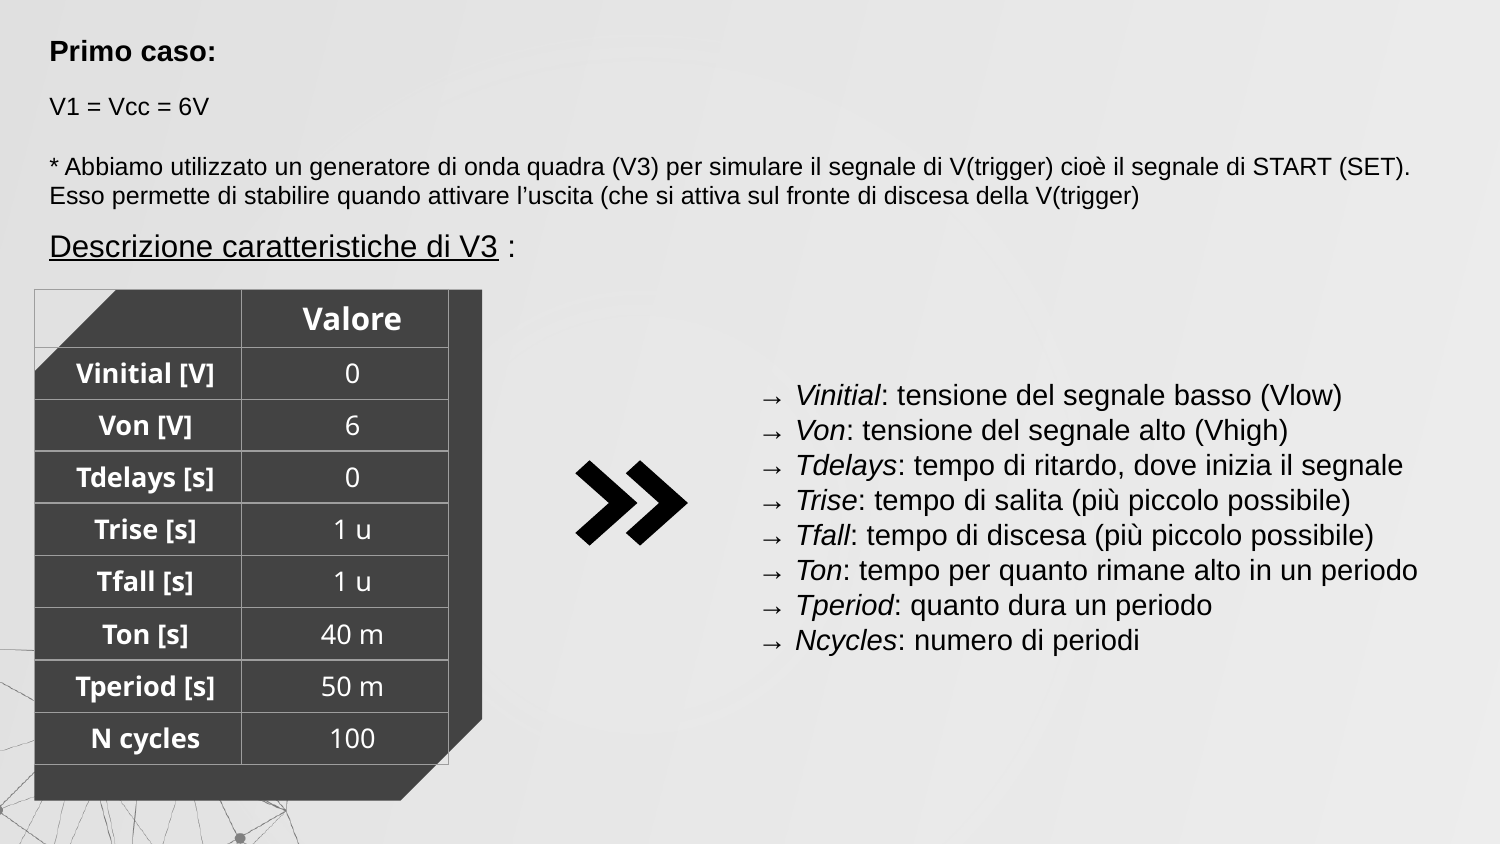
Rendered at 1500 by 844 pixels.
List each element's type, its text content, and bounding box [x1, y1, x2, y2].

text_box Primo caso: [34, 17, 312, 75]
text_box V1 = Vcc = 6V * Abbiamo utilizzato un generatore di onda quadra (V3) per simulare il segnale di V(trigger) cioè il segnale di START (SET). Esso permette di stabilire quando attivare l’uscita (che si attiva sul fronte di discesa della V(trigger) [34, 75, 1468, 211]
text_box [34, 765, 437, 801]
table_cell 0 [242, 348, 448, 399]
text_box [575, 460, 689, 546]
table_cell 1 u [242, 556, 448, 607]
table_cell Vinitial [V] [35, 348, 241, 399]
table_cell 100 [242, 713, 448, 764]
table_cell Von [V] [35, 400, 241, 450]
table_cell Ton [s] [35, 608, 241, 659]
table_cell 0 [242, 452, 448, 502]
table_cell 6 [242, 400, 448, 450]
table_header Valore [242, 290, 448, 347]
table_cell Tperiod [s] [35, 661, 241, 712]
table_cell Trise [s] [35, 504, 241, 555]
table_cell 40 m [242, 608, 448, 659]
table_cell Tfall [s] [35, 556, 241, 607]
table_cell 50 m [242, 661, 448, 712]
text_box Descrizione caratteristiche di V3 : [34, 210, 592, 290]
table_cell 1 u [242, 504, 448, 555]
text_box [449, 289, 483, 753]
table_cell N cycles [35, 713, 241, 764]
table_header [35, 290, 241, 347]
picture [0, 0, 1500, 844]
text_box → Vinitial: tensione del segnale basso (Vlow) → Von: tensione del segnale alto (Vhigh) → Tdelays: tempo di ritardo, dove inizia il segnale → Trise: tempo di salita (più piccolo possibile) → Tfall: tempo di discesa (più piccolo possibile) → Ton: tempo per quanto rimane alto in un periodo → Tperiod: quanto dura un periodo → Ncycles: numero di periodi [742, 361, 1488, 694]
table_cell Tdelays [s] [35, 452, 241, 502]
